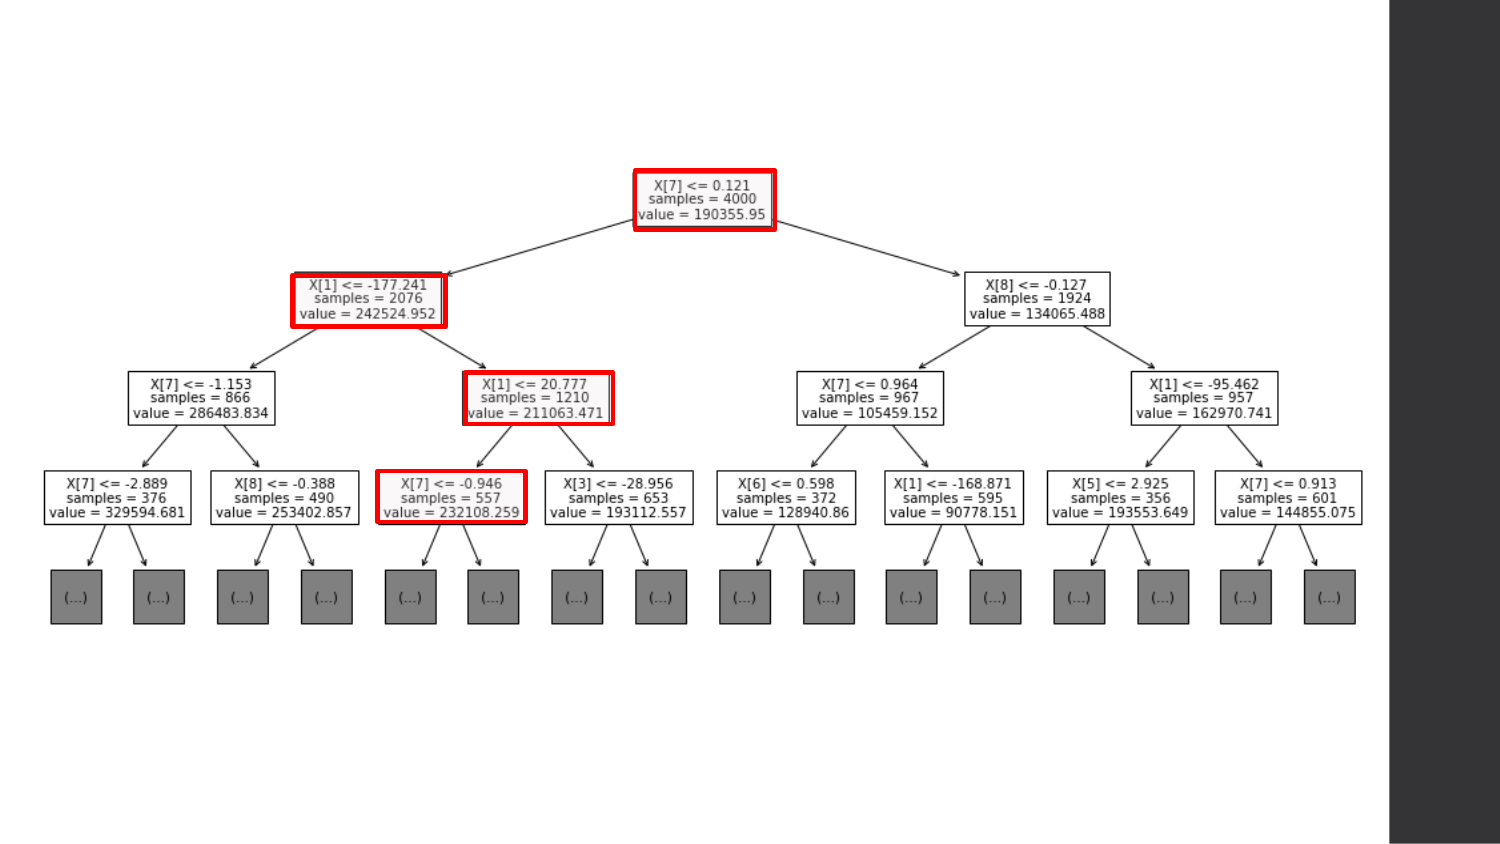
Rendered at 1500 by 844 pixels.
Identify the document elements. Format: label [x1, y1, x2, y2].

text_box [24, 140, 1381, 656]
